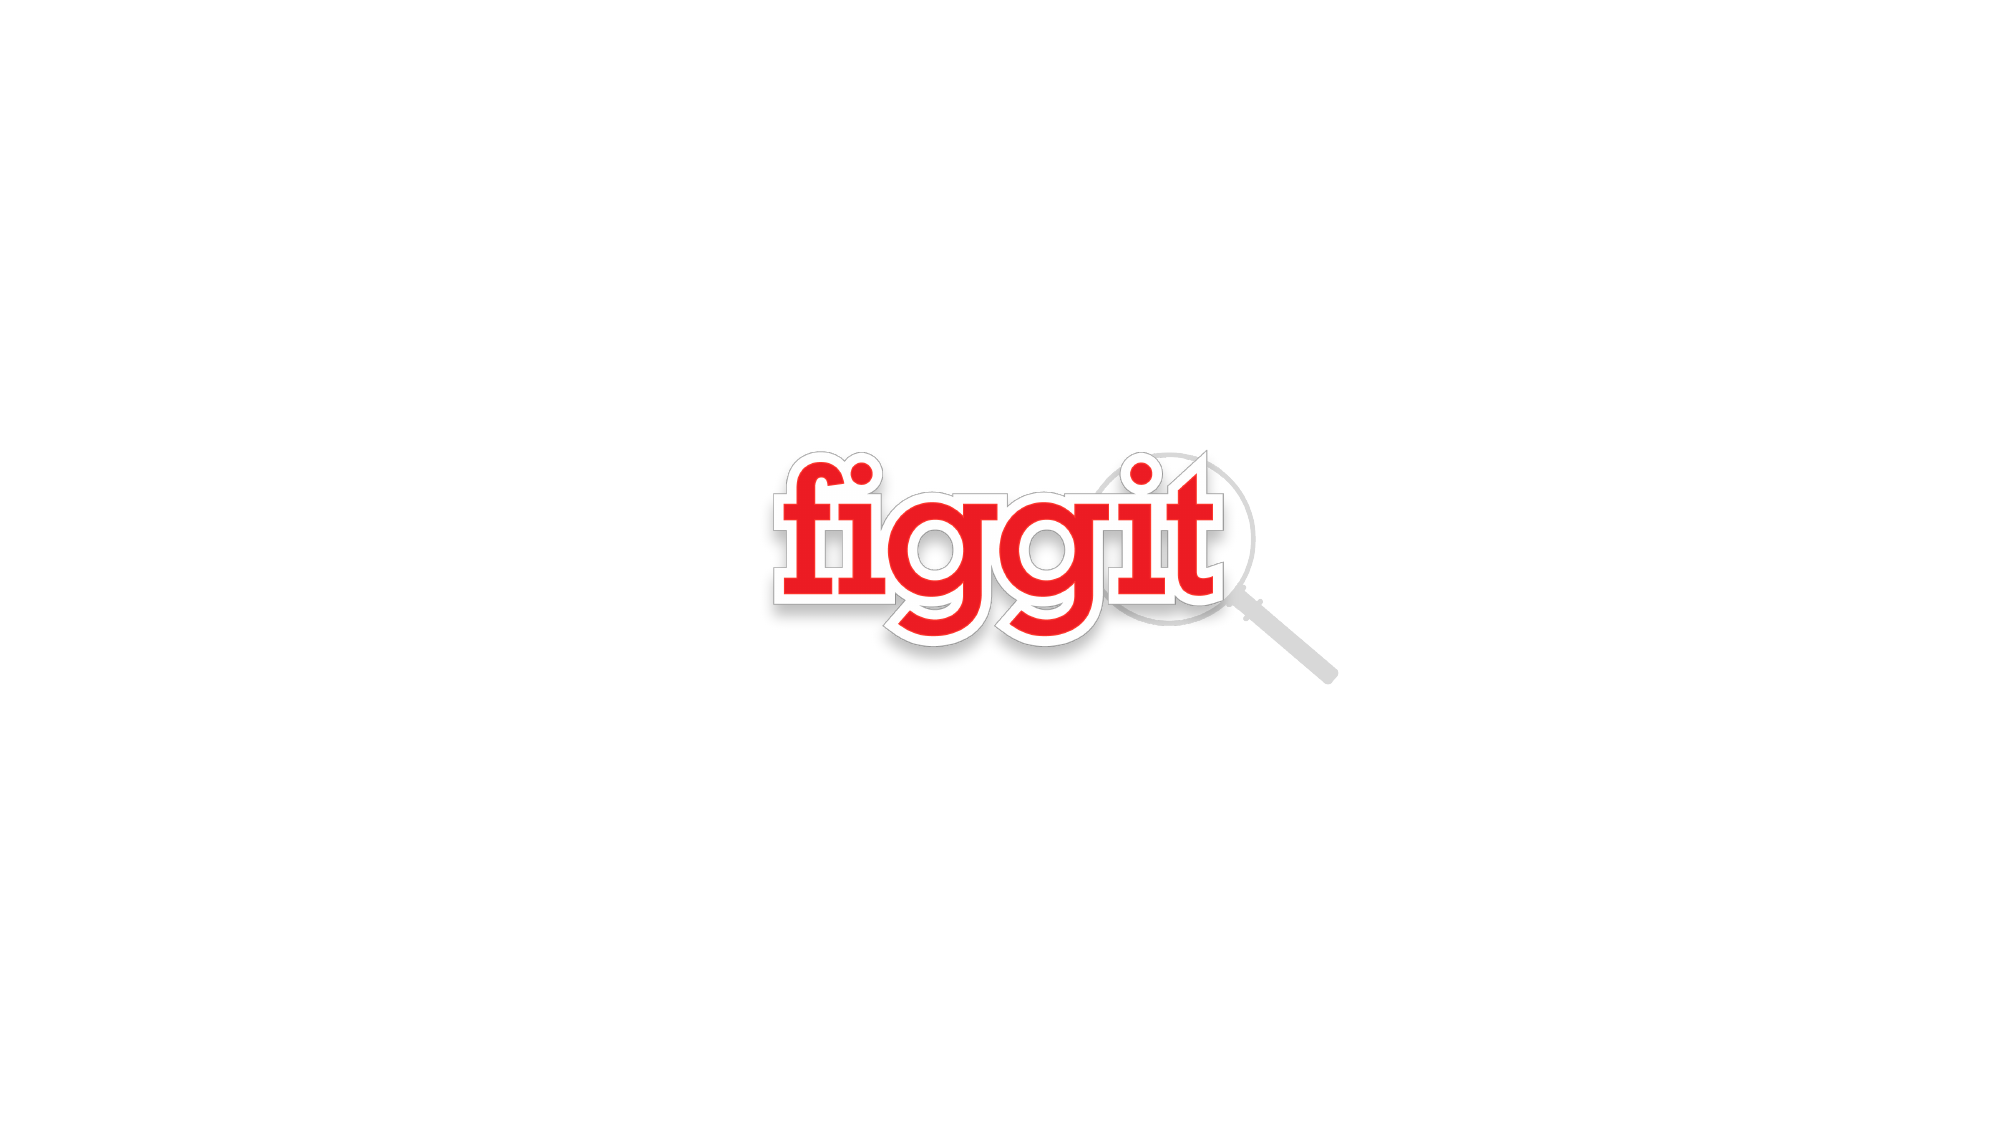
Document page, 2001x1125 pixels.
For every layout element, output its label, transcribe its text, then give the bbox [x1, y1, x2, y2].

picture [652, 433, 1342, 688]
title Let the quest begin. [137, 13, 1863, 1112]
